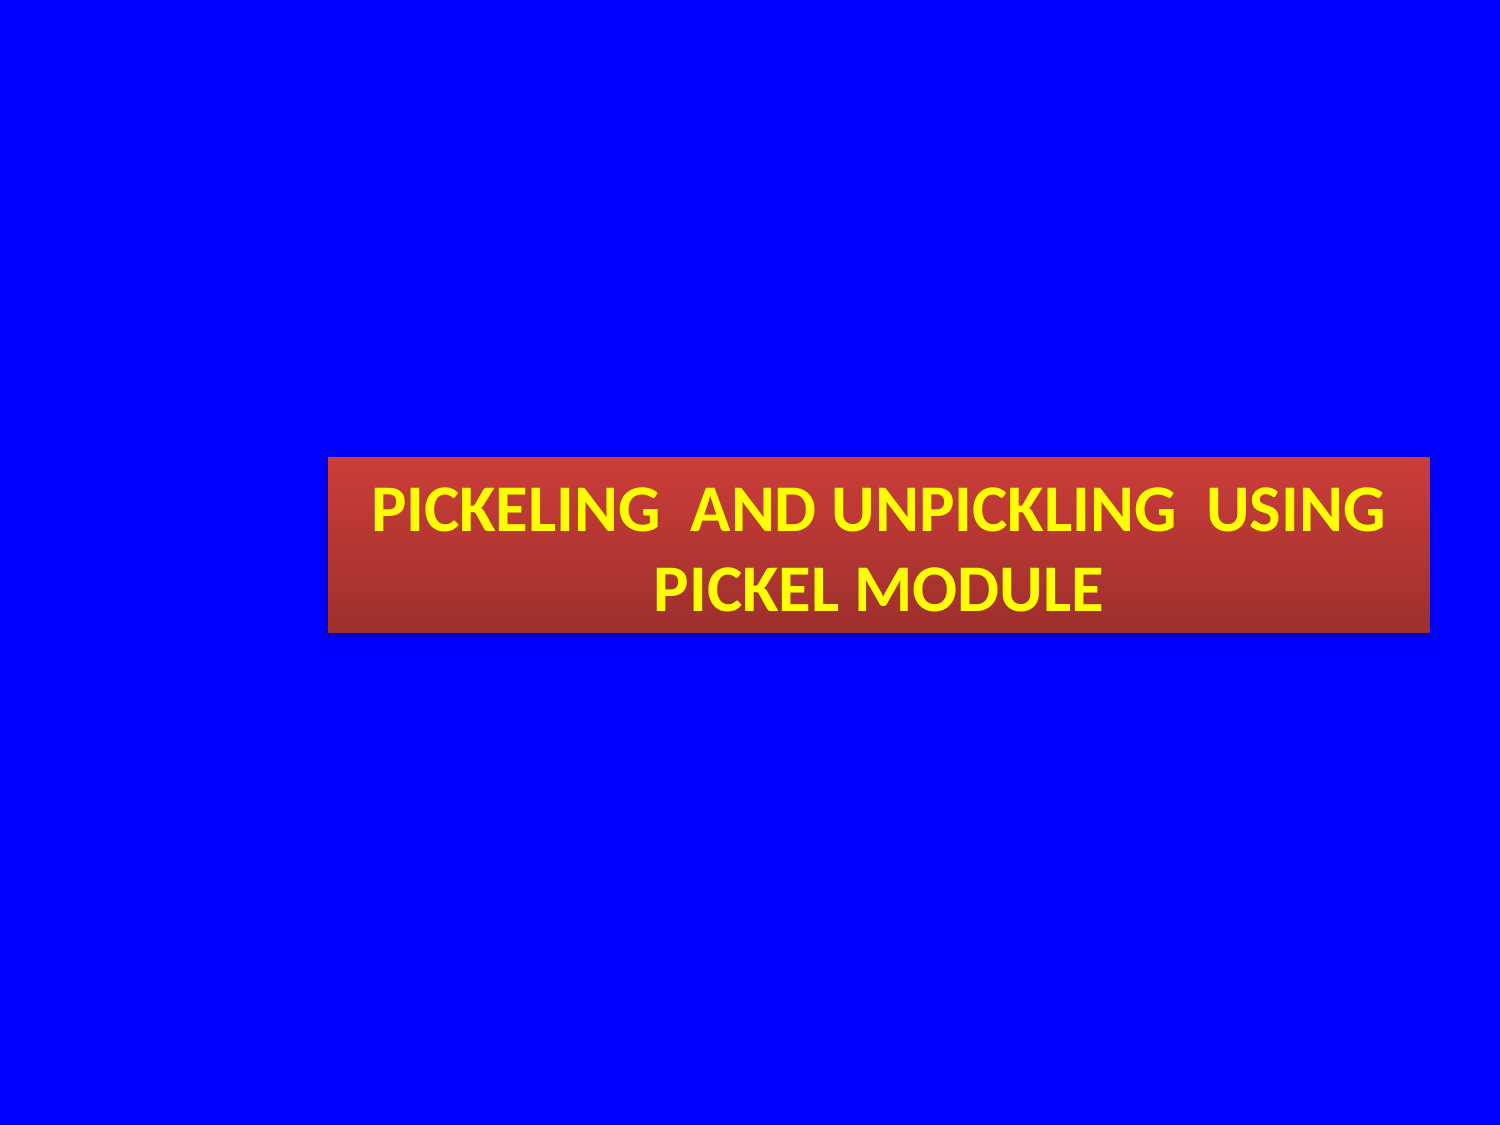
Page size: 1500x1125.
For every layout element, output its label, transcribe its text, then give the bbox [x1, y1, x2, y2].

text_box PICKELING AND UNPICKLING USING PICKEL MODULE [328, 457, 1430, 633]
